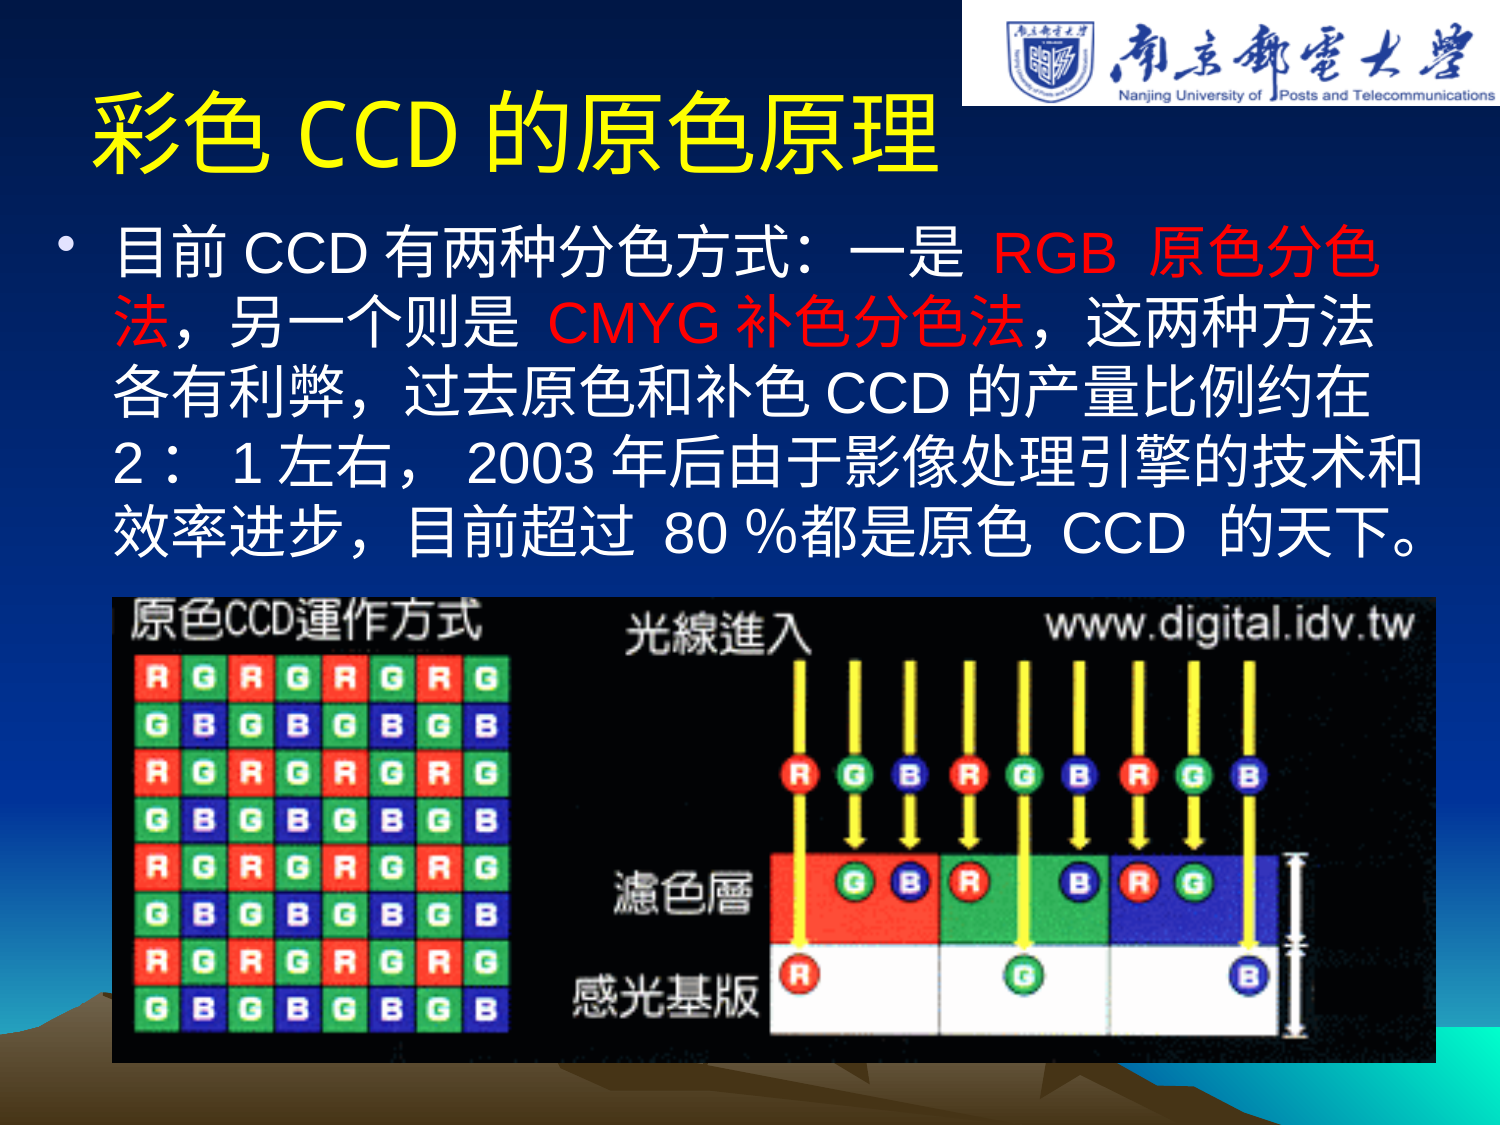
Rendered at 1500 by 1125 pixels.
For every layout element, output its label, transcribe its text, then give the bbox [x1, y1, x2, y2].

title 彩色CCD的原色原理 [74, 37, 1426, 207]
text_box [1436, 602, 1440, 1036]
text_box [106, 601, 111, 1036]
picture [111, 597, 1436, 1063]
list 目前CCD有两种分色方式：一是 RGB 原色分色法，另一个则是 CMYG补色分色法，这两种方法各有利弊，过去原色和补色CCD的产量比例约在 2：1左右，2003年后由于影像处理引擎的技术和效率进步，目前超过 80％都是原色 CCD 的天下。 [41, 207, 1443, 1036]
picture [962, 0, 1500, 106]
